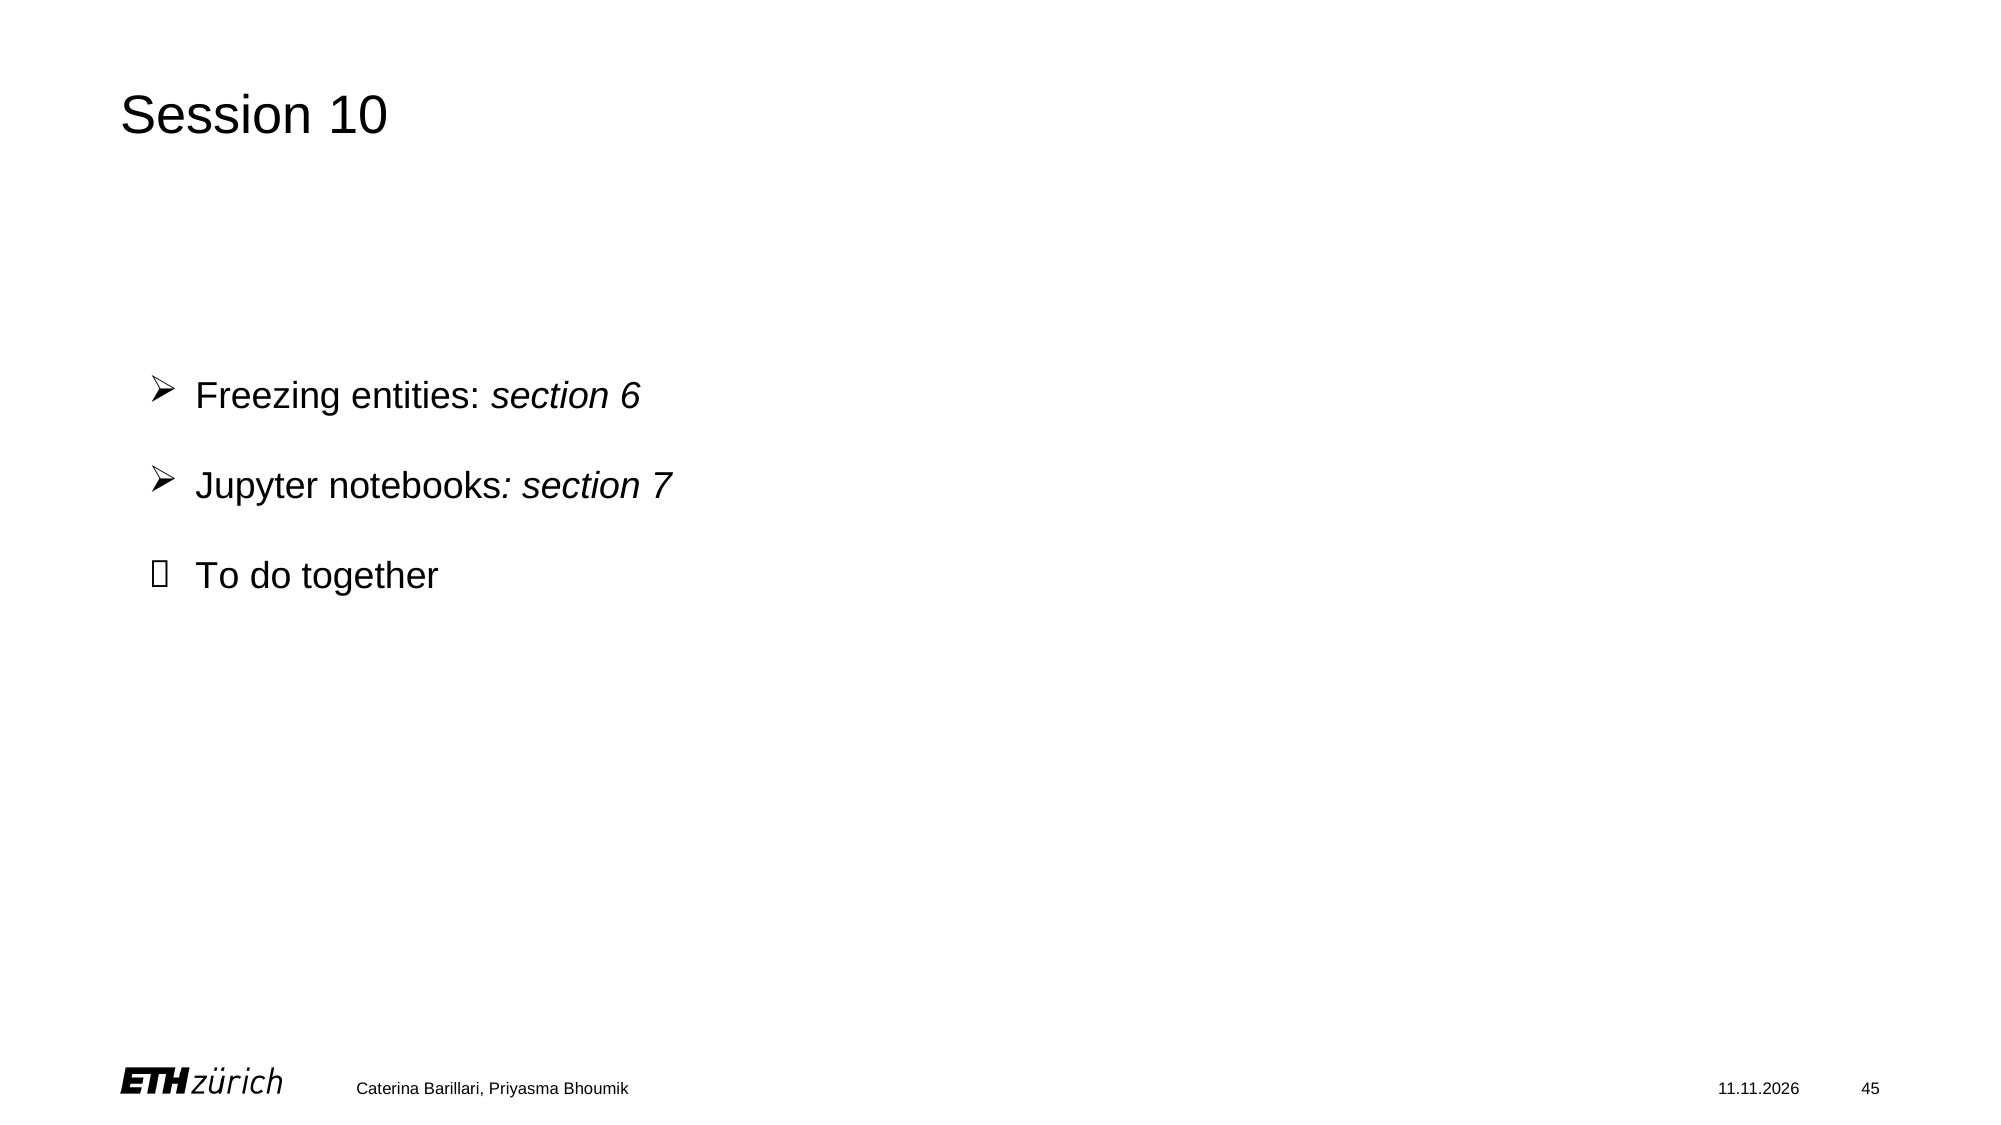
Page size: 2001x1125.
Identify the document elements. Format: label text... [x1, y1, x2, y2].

picture [120, 1067, 282, 1094]
title Session 10 [120, 42, 1880, 191]
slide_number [1718, 1069, 1819, 1106]
text_box Freezing entities: section 6 Jupyter notebooks: section 7 To do together [133, 363, 687, 649]
footer Caterina Barillari, Priyasma Bhoumik [356, 1069, 1243, 1106]
slide_number 45 [1827, 1069, 1880, 1106]
